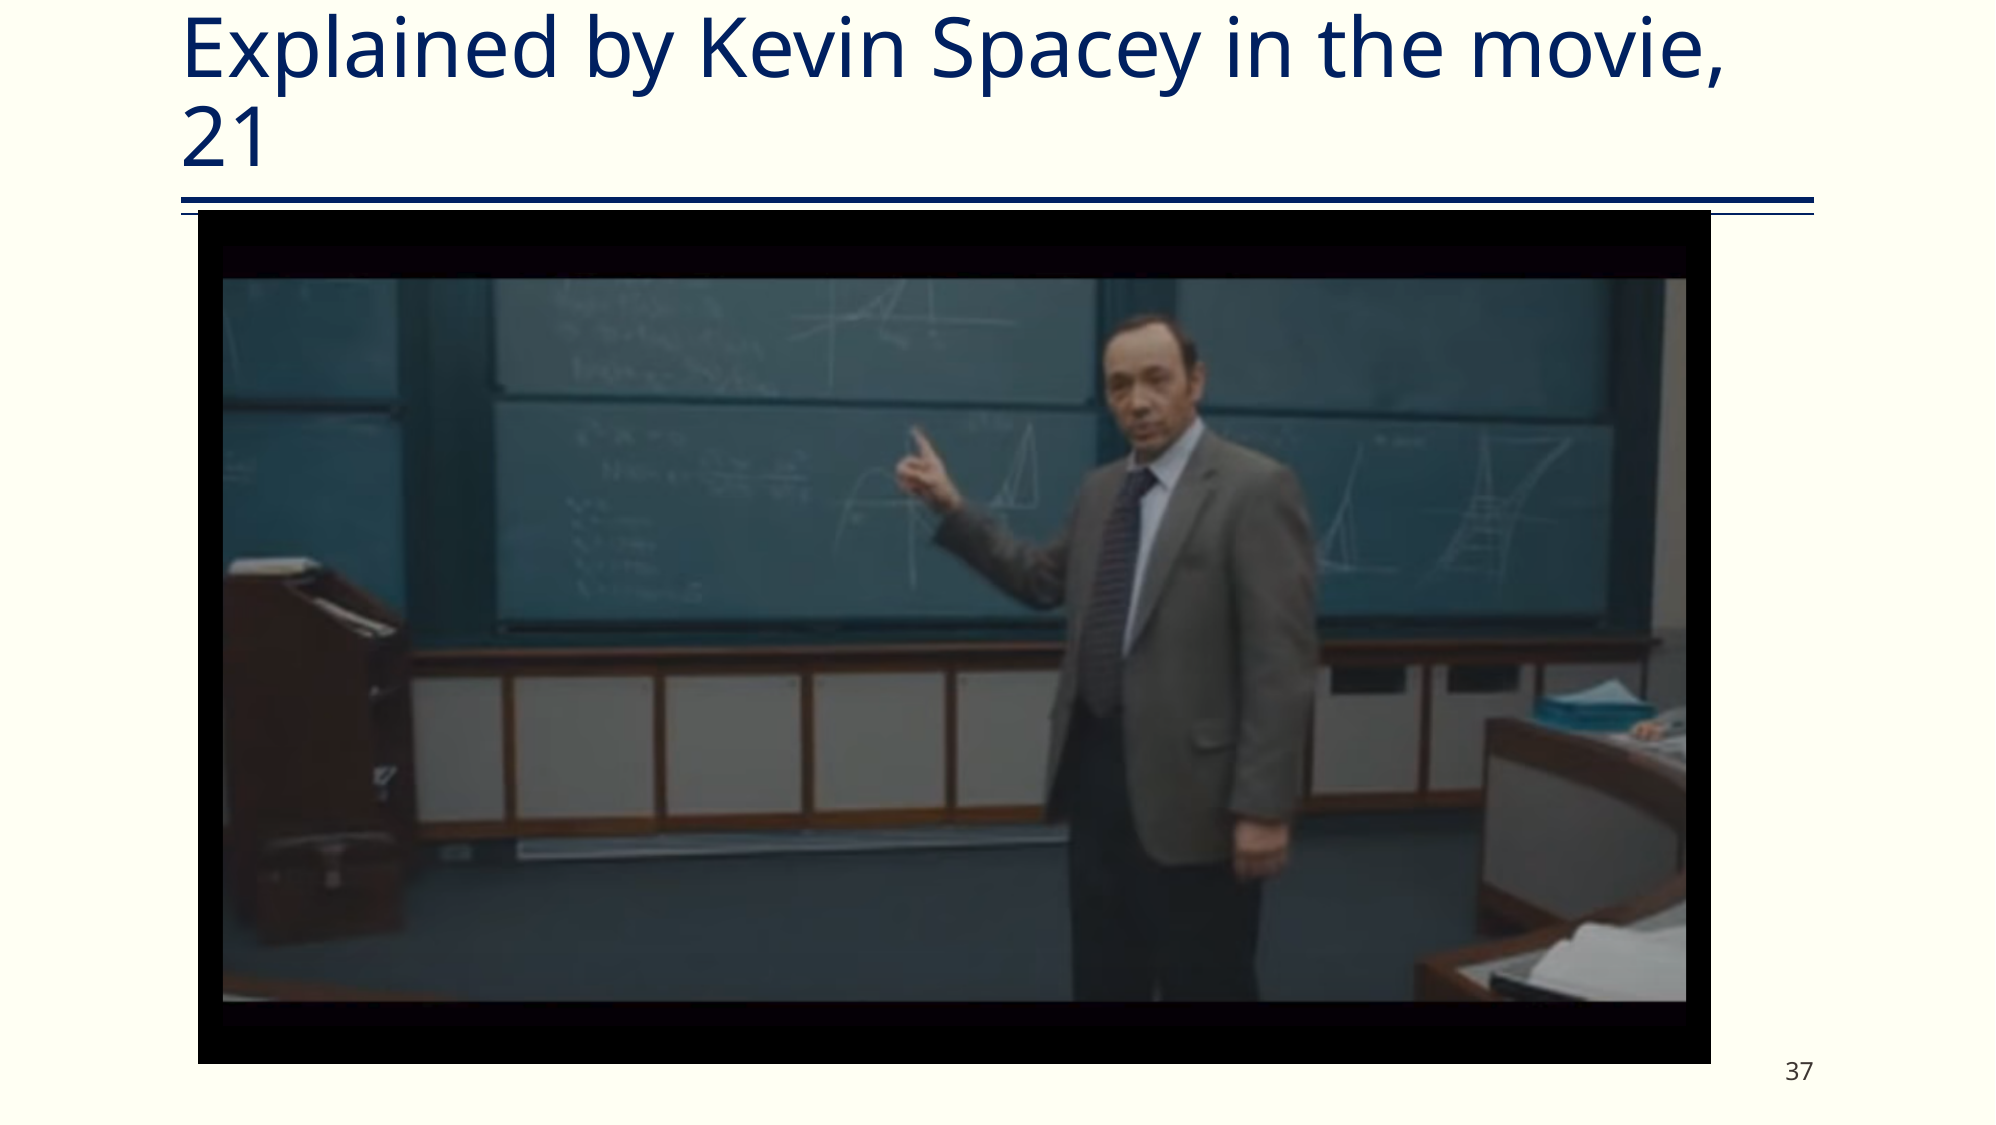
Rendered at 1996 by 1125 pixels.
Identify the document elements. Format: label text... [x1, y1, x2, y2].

slide_number 37 [1514, 1042, 1814, 1103]
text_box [197, 209, 1712, 1064]
title Explained by Kevin Spacey in the movie, 21 [180, 12, 1814, 193]
picture [222, 246, 1687, 1026]
